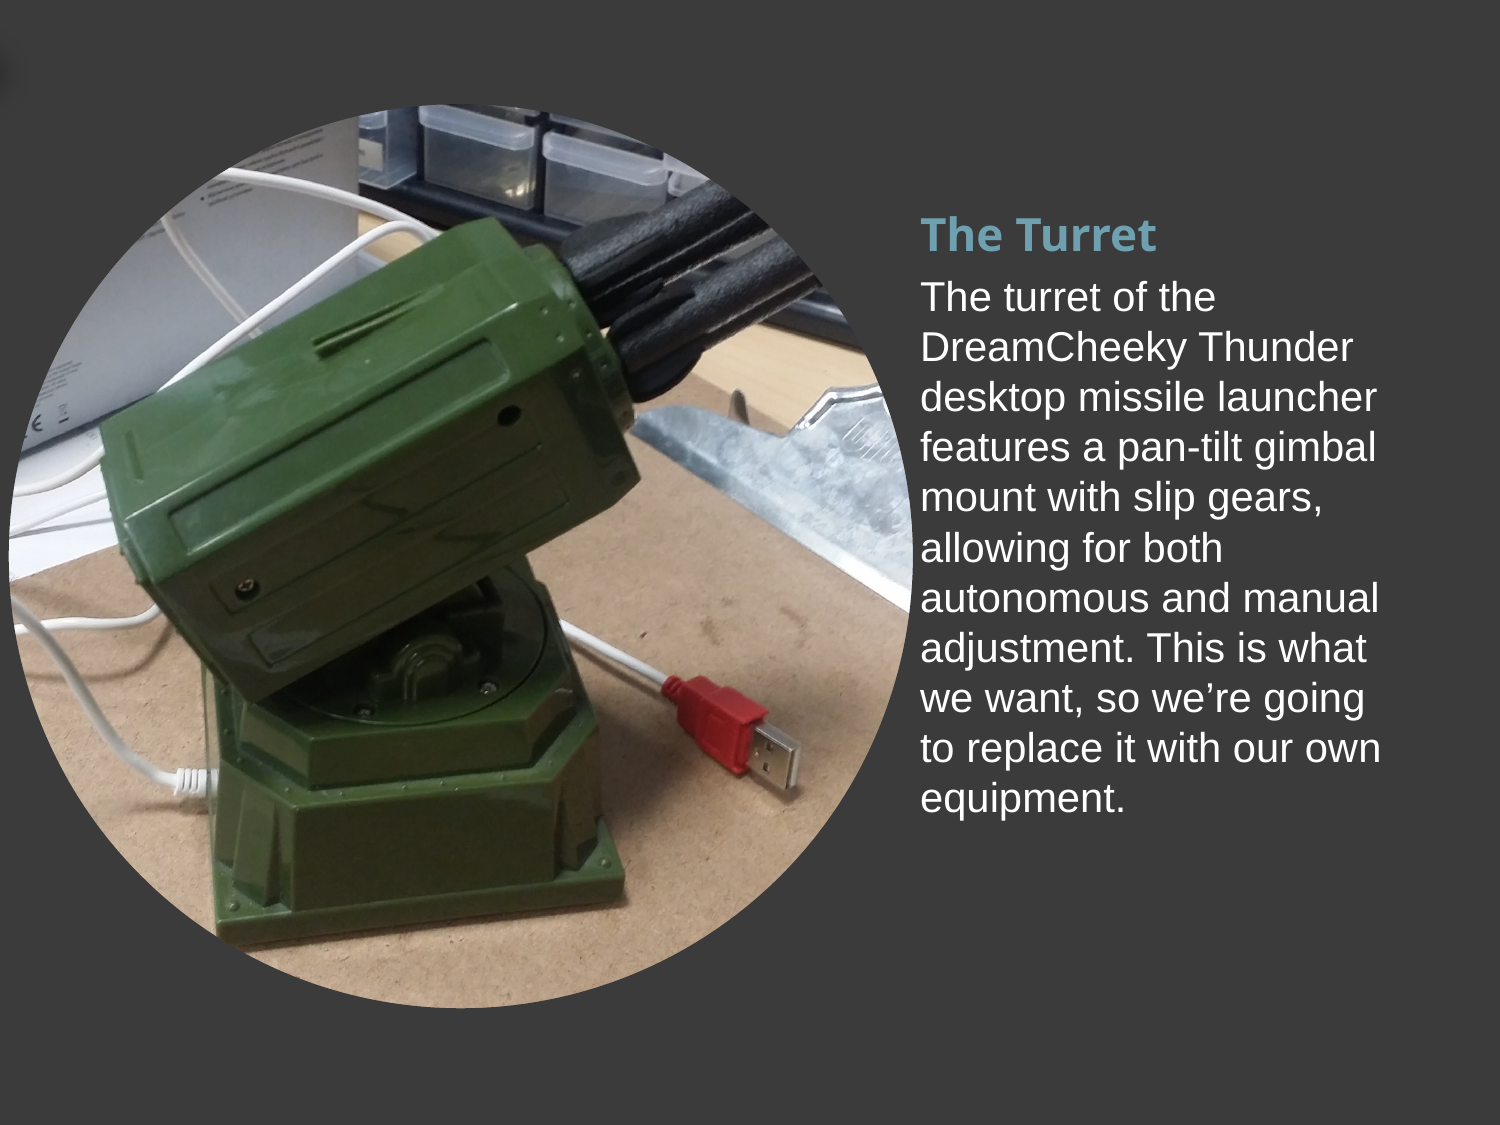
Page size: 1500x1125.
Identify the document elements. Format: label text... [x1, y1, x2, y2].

picture [4, 99, 918, 1013]
title The Turret [912, 62, 1414, 262]
list The turret of the DreamCheeky Thunder desktop missile launcher features a pan-tilt gimbal mount with slip gears, allowing for both autonomous and manual adjustment. This is what we want, so we’re going to replace it with our own equipment. [929, 262, 1414, 850]
